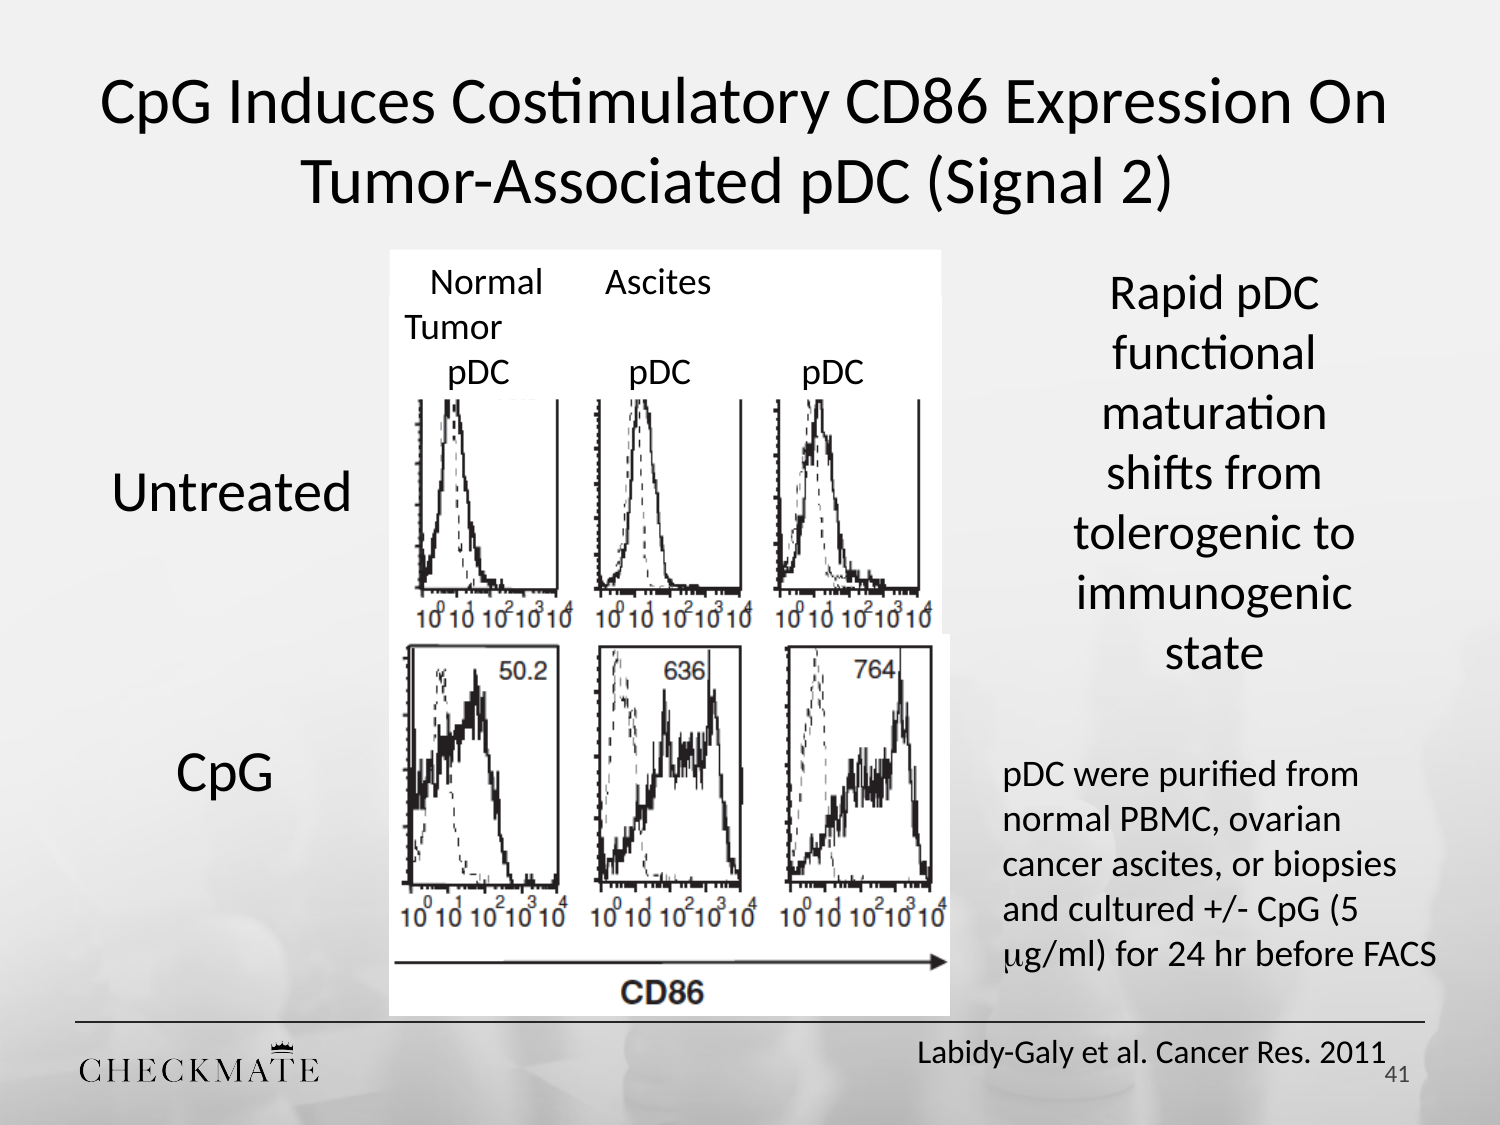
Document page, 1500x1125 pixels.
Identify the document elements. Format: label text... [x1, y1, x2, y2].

text_box Normal Ascites Tumor pDC pDC pDC [389, 249, 942, 297]
slide_number 41 [1074, 1042, 1425, 1103]
title CpG Induces Costimulatory CD86 Expression On Tumor-Associated pDC (Signal 2) [64, 45, 1425, 230]
text_box Labidy-Galy et al. Cancer Res. 2011 [902, 1023, 1410, 1078]
text_box Rapid pDC functional maturation shifts from tolerogenic to immunogenic state [1043, 252, 1386, 687]
text_box pDC were purified from normal PBMC, ovarian cancer ascites, or biopsies and cultured +/- CpG (5 mg/ml) for 24 hr before FACS [987, 741, 1463, 982]
picture [0, 0, 1500, 1125]
text_box Untreated CpG [96, 445, 368, 811]
